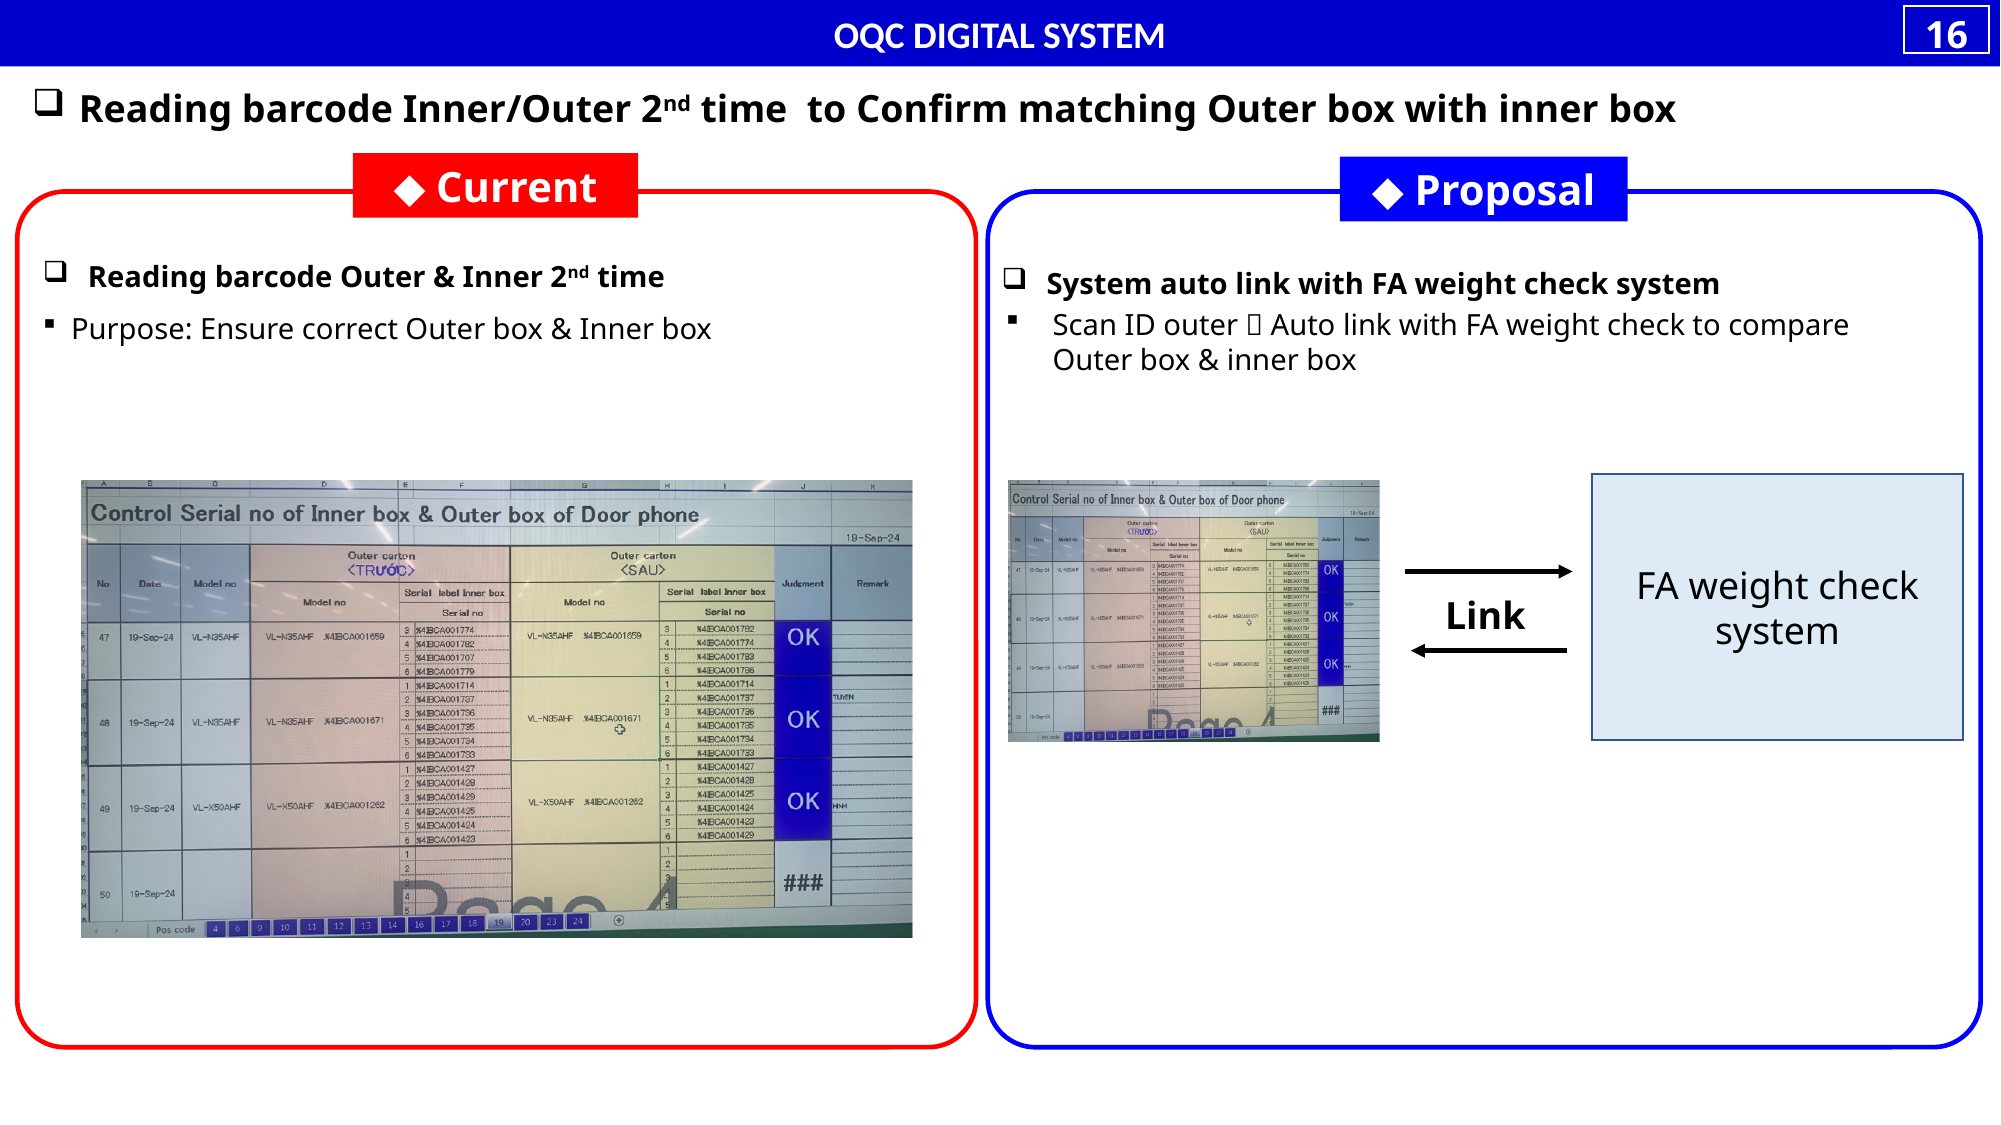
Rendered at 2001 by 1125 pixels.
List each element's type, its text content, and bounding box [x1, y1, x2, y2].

text_box ◆ Current [352, 153, 639, 218]
text_box [17, 191, 976, 1048]
picture [1008, 480, 1380, 742]
text_box Reading barcode Outer & Inner 2nd time Purpose: Ensure correct Outer box & Inner box [28, 232, 987, 353]
text_box [987, 191, 1981, 1048]
text_box Reading barcode Inner/Outer 2nd time to Confirm matching Outer box with inner box [17, 77, 1982, 138]
text_box System auto link with FA weight check system [986, 240, 1946, 308]
text_box 16 [1903, 5, 1990, 54]
text_box Scan ID outer  Auto link with FA weight check to compare Outer box & inner box [991, 308, 1904, 384]
picture [81, 480, 913, 938]
text_box OQC DIGITAL SYSTEM [0, 0, 2000, 67]
text_box ◆ Proposal [1339, 156, 1628, 222]
text_box FA weight check system [1591, 473, 1964, 741]
text_box Link [1380, 575, 1592, 653]
